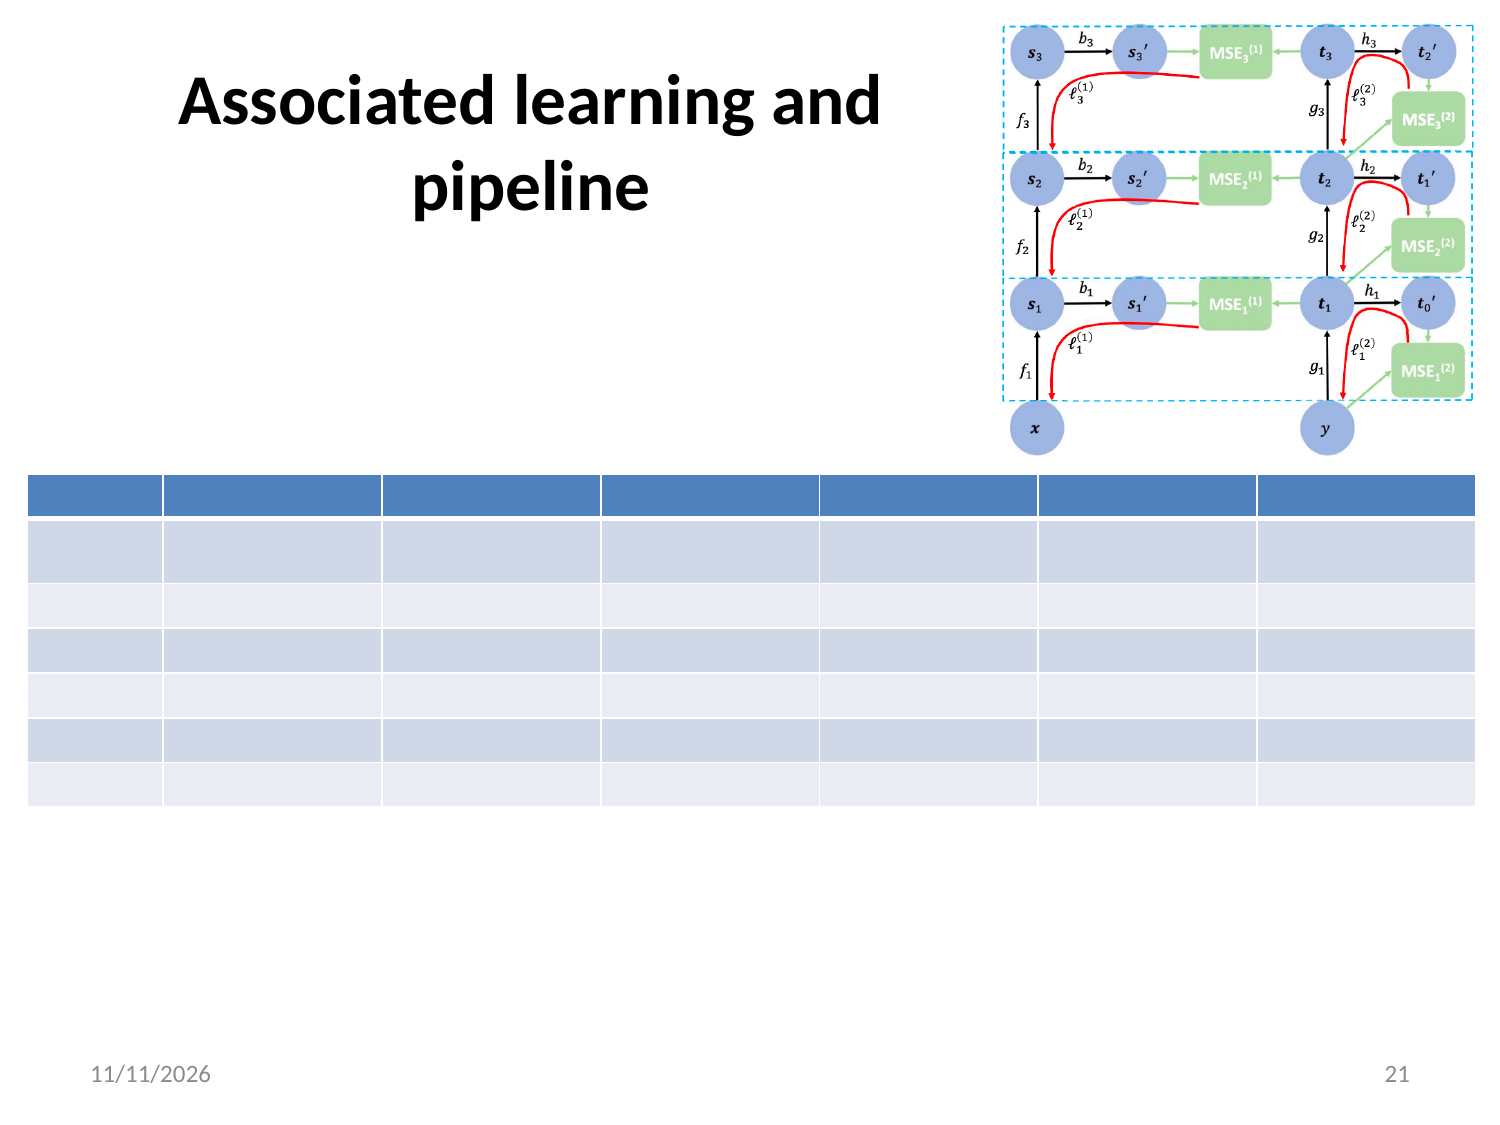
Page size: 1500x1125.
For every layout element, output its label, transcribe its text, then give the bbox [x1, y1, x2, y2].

picture [1001, 22, 1477, 458]
title Associated learning and pipeline [75, 45, 988, 233]
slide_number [75, 1042, 425, 1103]
slide_number 21 [1074, 1042, 1425, 1103]
